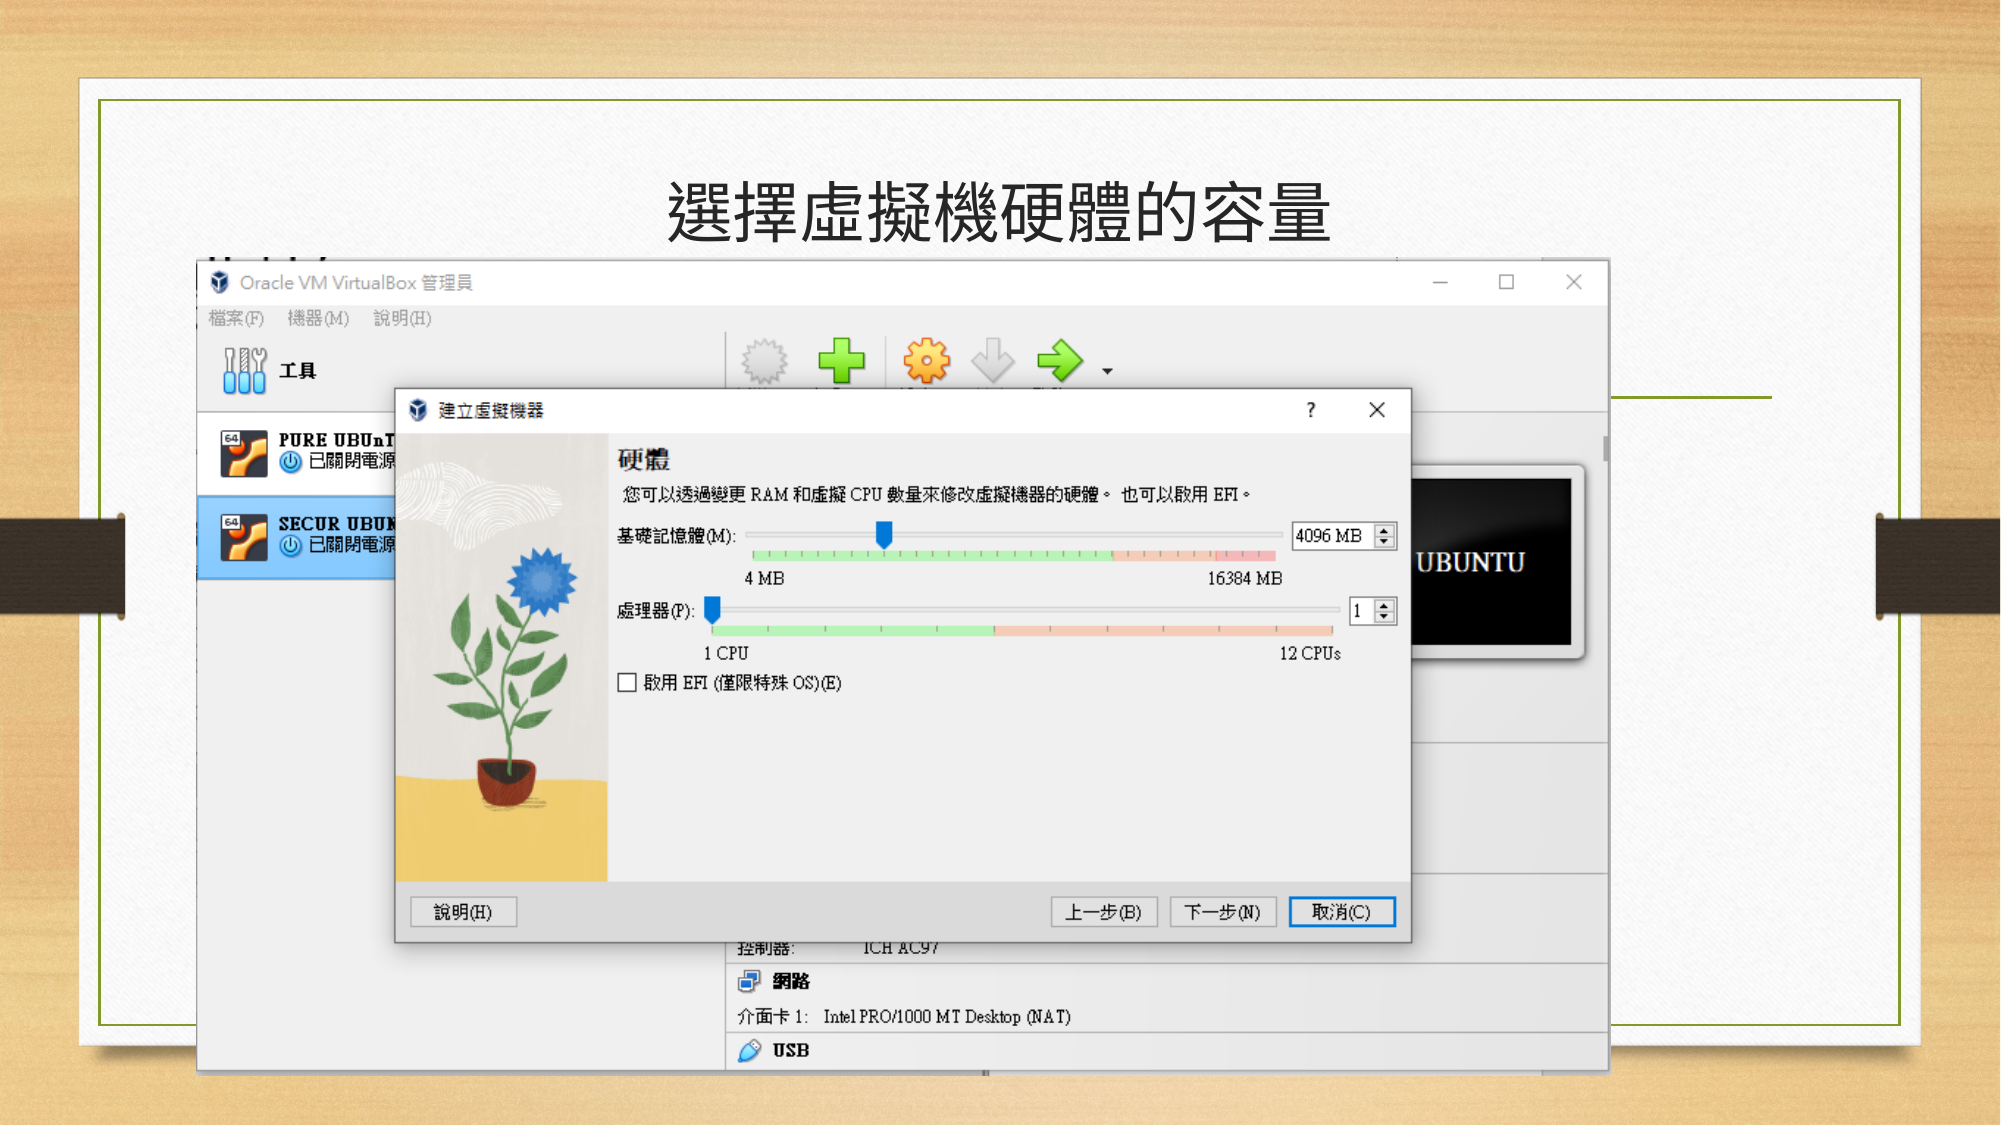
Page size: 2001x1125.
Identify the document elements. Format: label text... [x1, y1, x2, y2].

title 選擇虛擬機硬體的容量 [212, 103, 1788, 318]
picture [0, 0, 2001, 1125]
